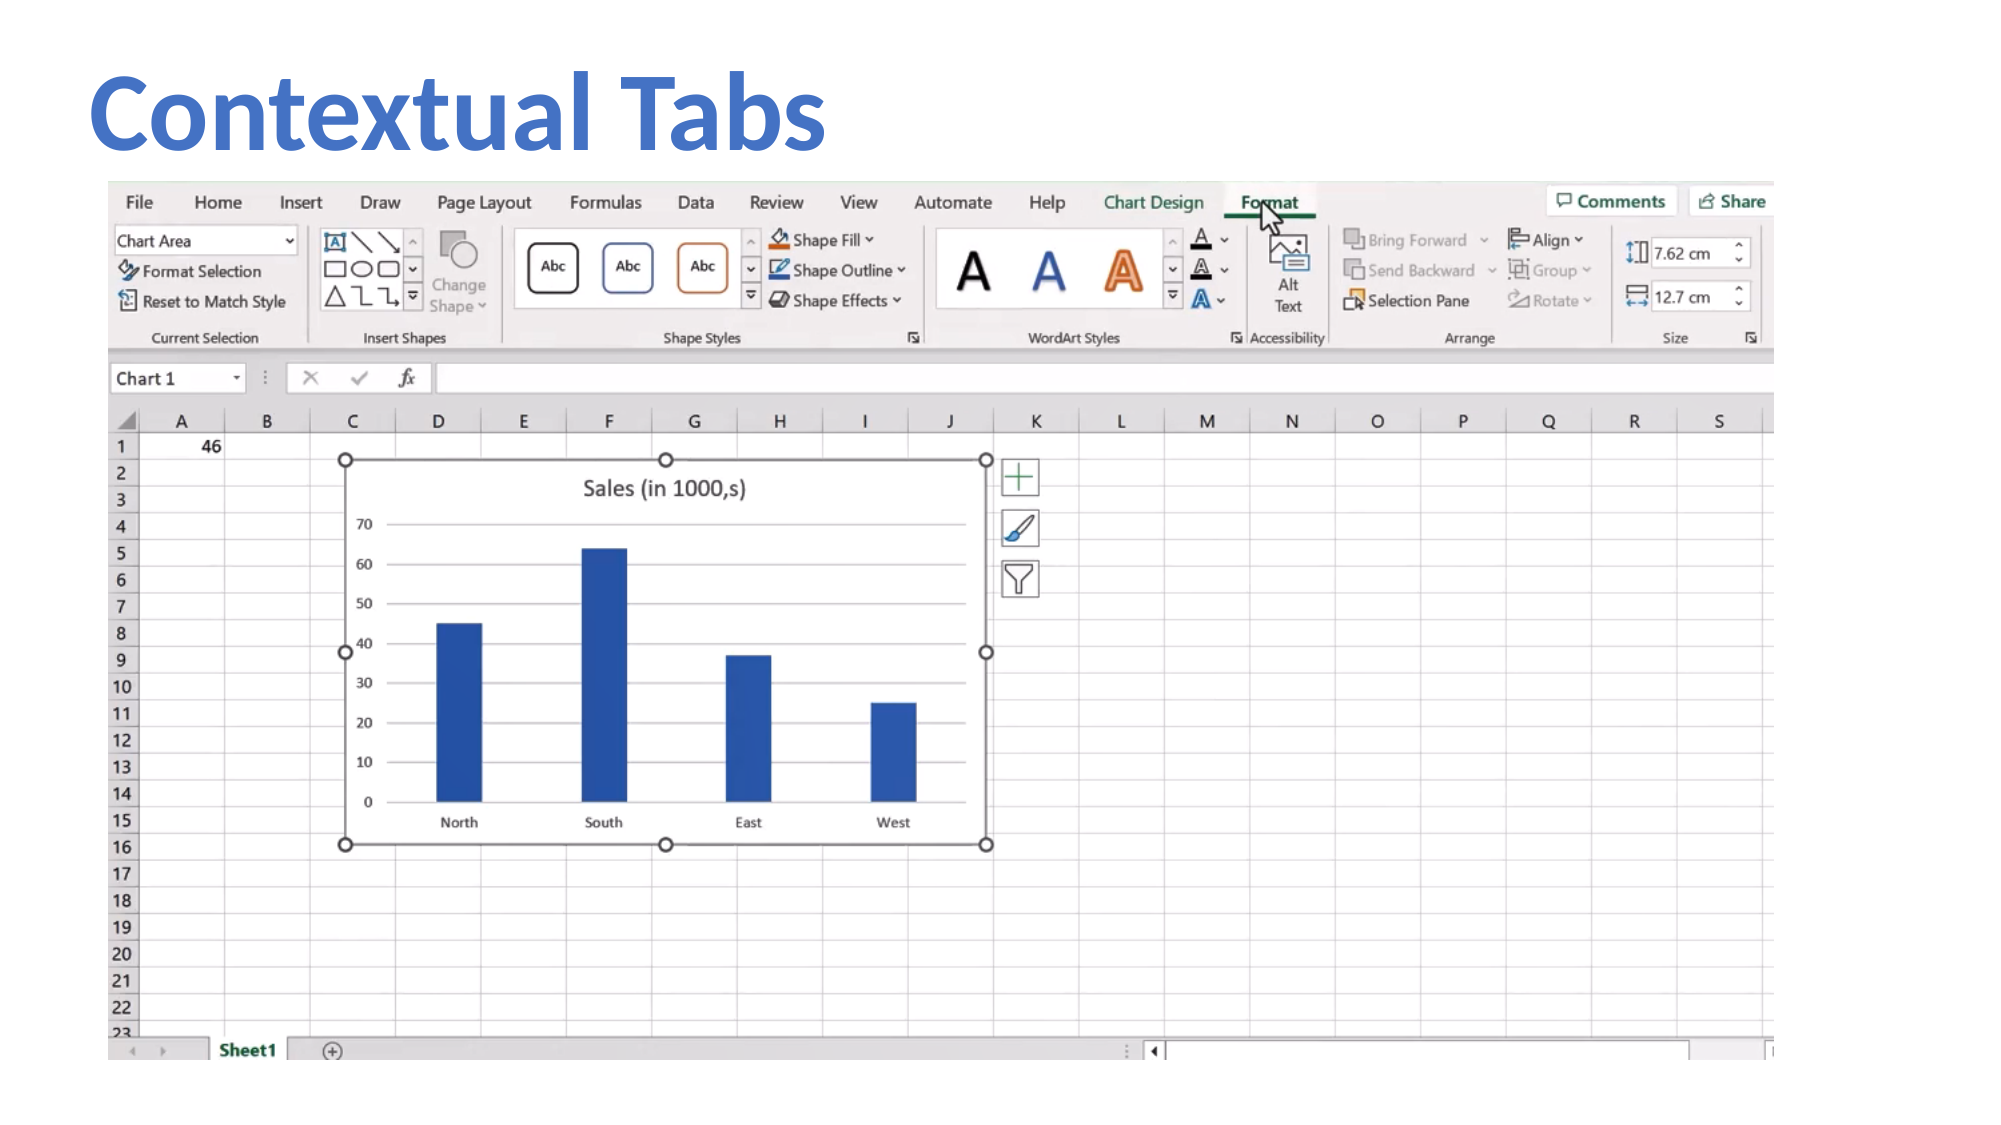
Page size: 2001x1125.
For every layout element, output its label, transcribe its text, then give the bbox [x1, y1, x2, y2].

text_box Contextual Tabs [74, 30, 844, 181]
picture [108, 181, 1774, 1060]
